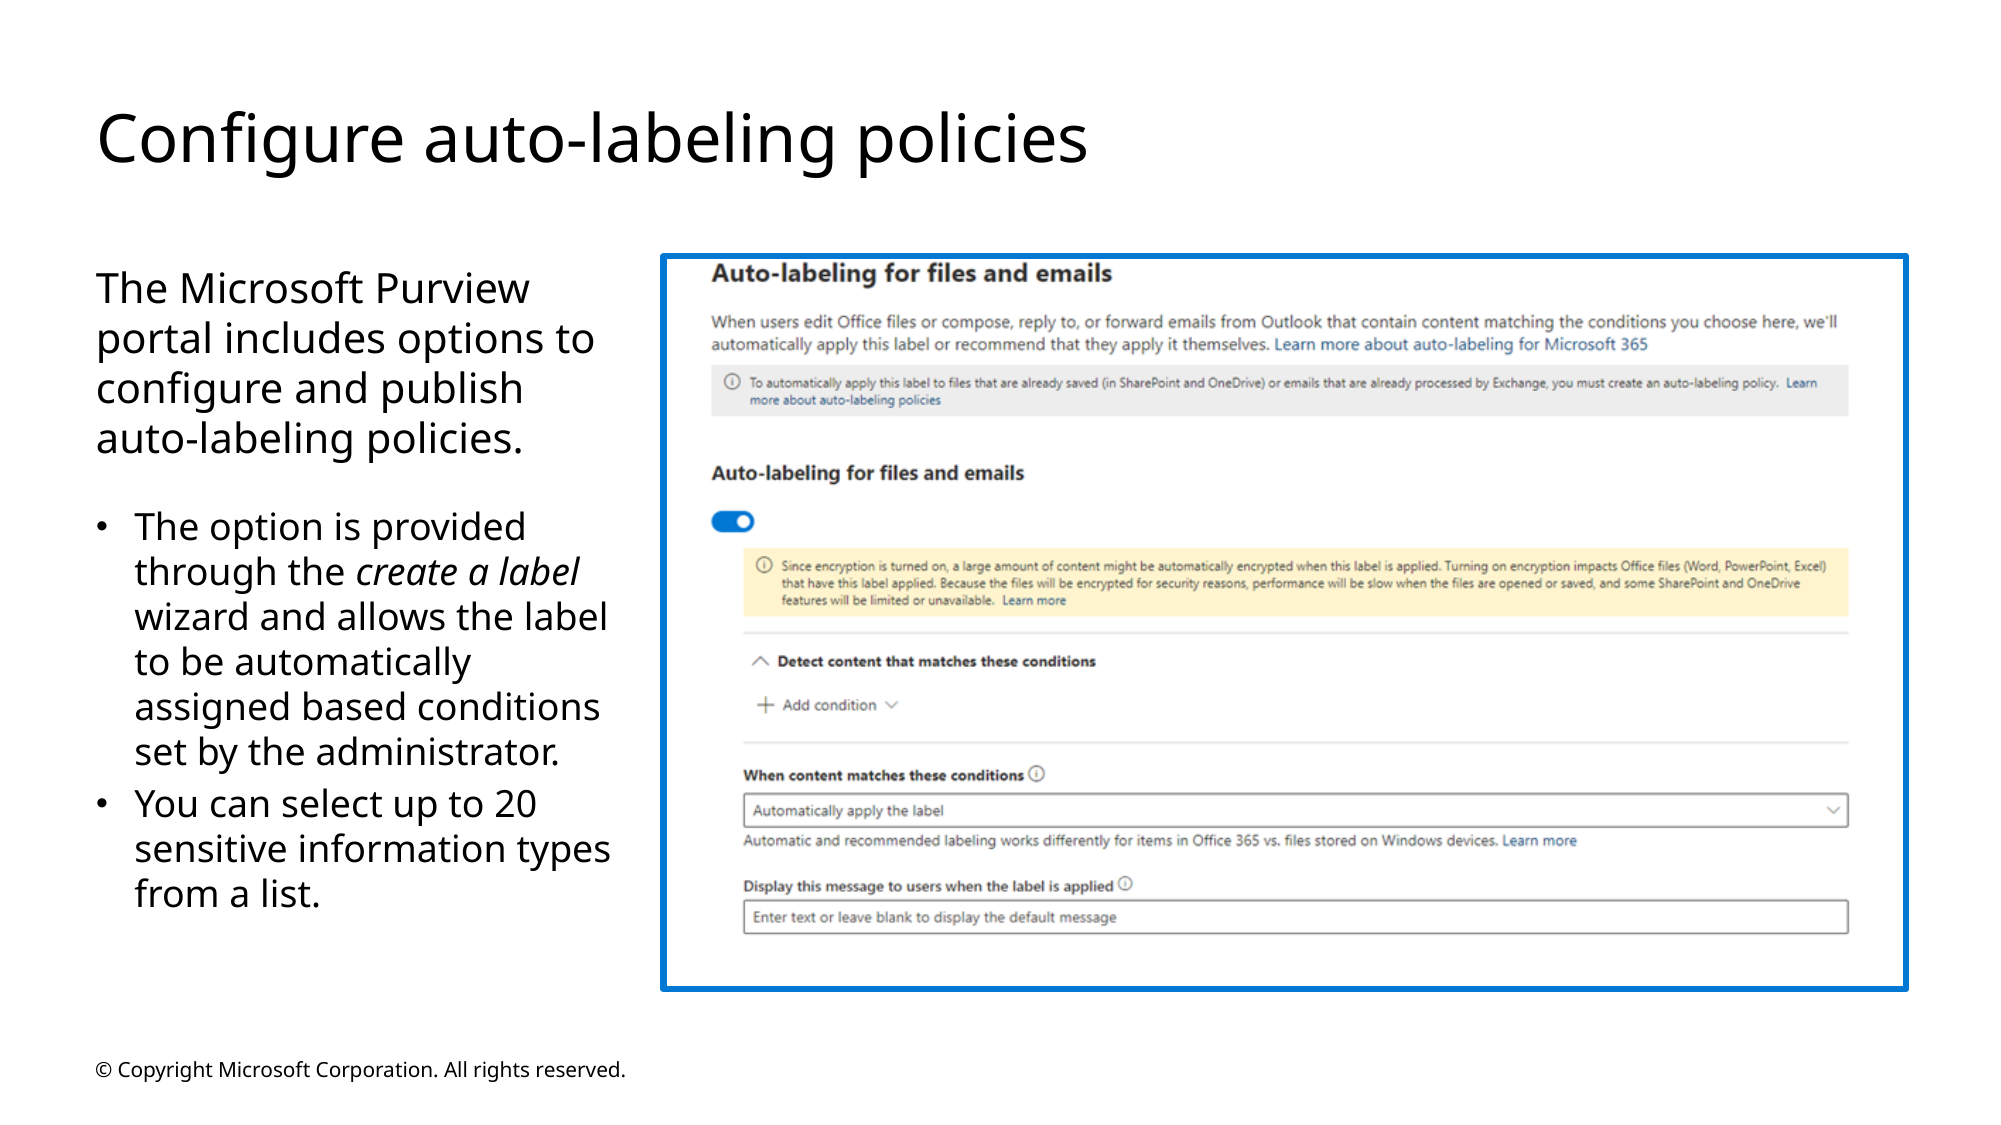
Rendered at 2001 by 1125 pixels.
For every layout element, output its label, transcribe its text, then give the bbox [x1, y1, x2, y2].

list The Microsoft Purview portal includes options to configure and publish auto-labeling policies. [95, 261, 617, 464]
title Configure auto-labeling policies [96, 96, 1909, 177]
picture [666, 259, 1904, 987]
list The option is provided through the create a label wizard and allows the label to be automatically assigned based conditions set by the administrator. You can select up to 20 sensitive information types from a list. [96, 502, 617, 921]
